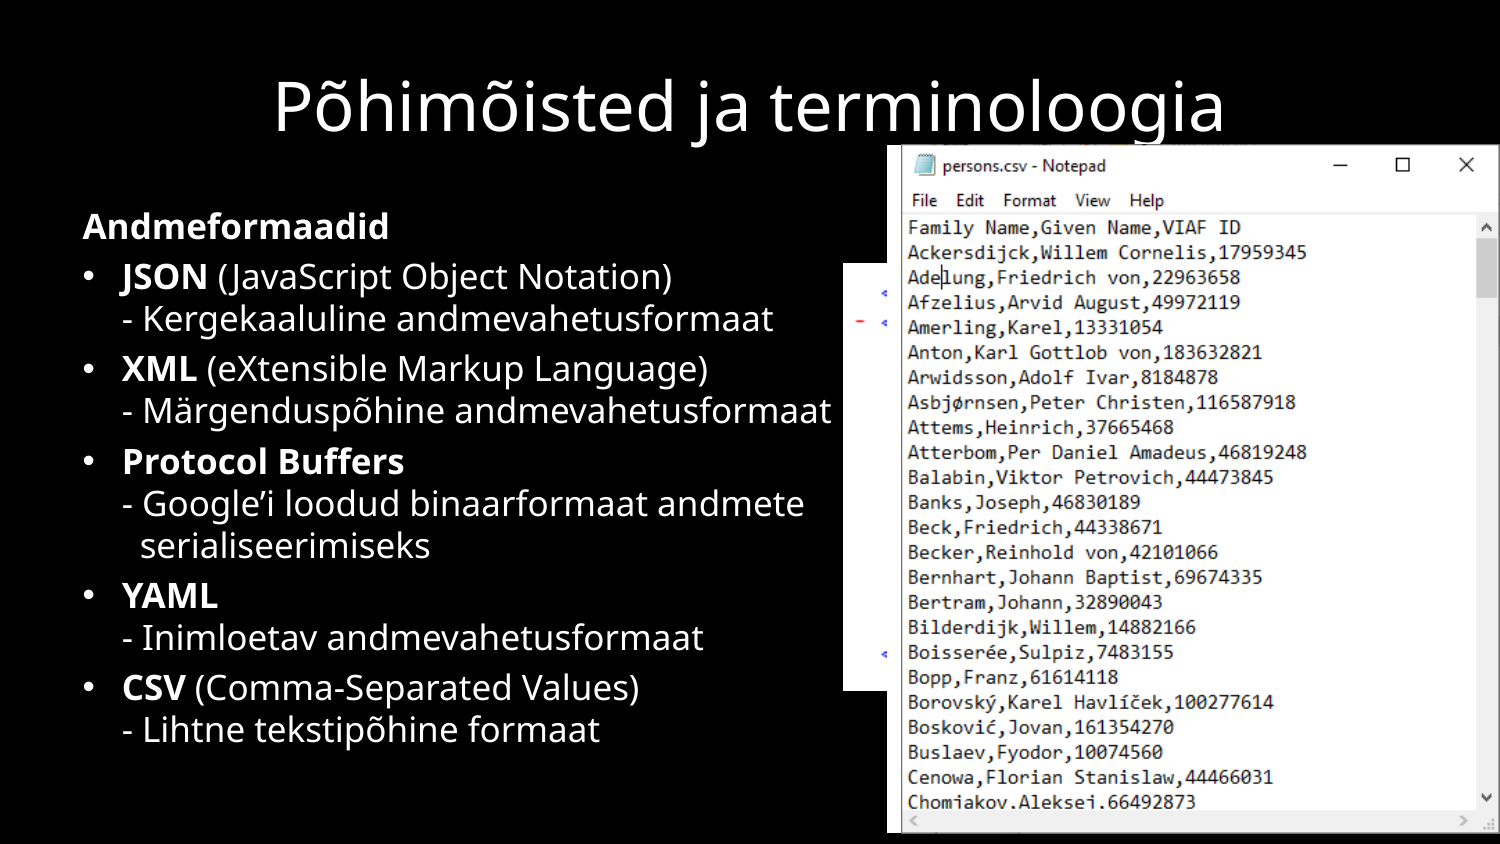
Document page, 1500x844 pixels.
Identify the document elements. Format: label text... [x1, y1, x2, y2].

list Andmeformaadid JSON (JavaScript Object Notation) - Kergekaaluline andmevahetusformaat XML (eXtensible Markup Language) - Märgenduspõhine andmevahetusformaat Protocol Buffers - Google’i loodud binaarformaat andmete serialiseerimiseks YAML - Inimloetav andmevahetusformaat CSV (Comma-Separated Values) - Lihtne tekstipõhine formaat [74, 196, 882, 830]
picture [843, 144, 1500, 834]
title Põhimõisted ja terminoloogia [74, 33, 1426, 175]
